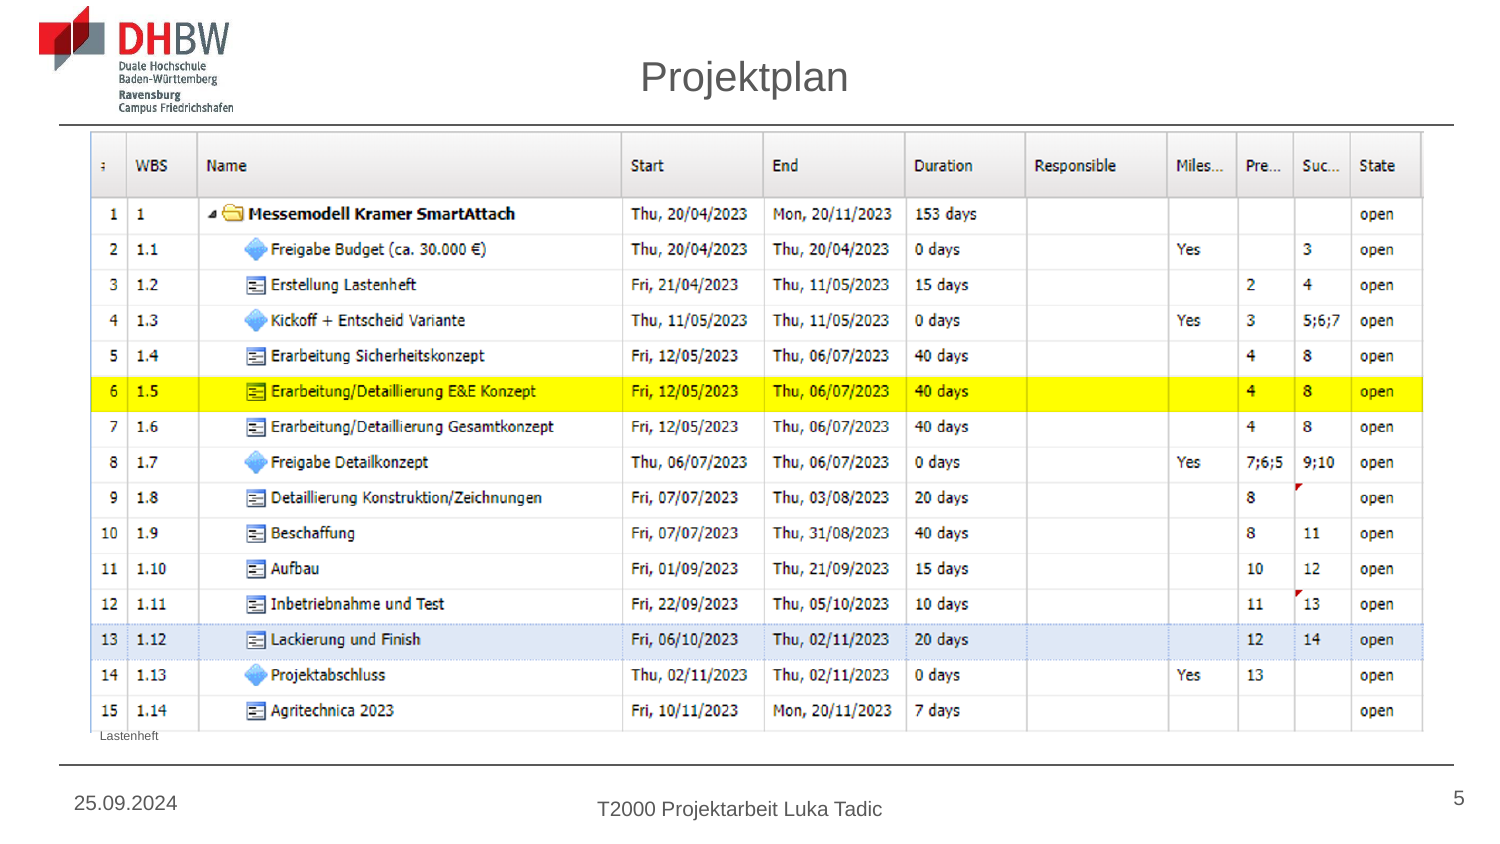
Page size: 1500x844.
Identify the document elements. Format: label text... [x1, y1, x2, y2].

text_box Projektplan [625, 34, 875, 100]
picture [39, 6, 234, 114]
slide_number 5 [1389, 764, 1480, 830]
text_box T2000 Projektarbeit Luka Tadic [581, 780, 919, 815]
picture [89, 131, 1424, 734]
text_box 25.09.2024 [58, 774, 207, 821]
